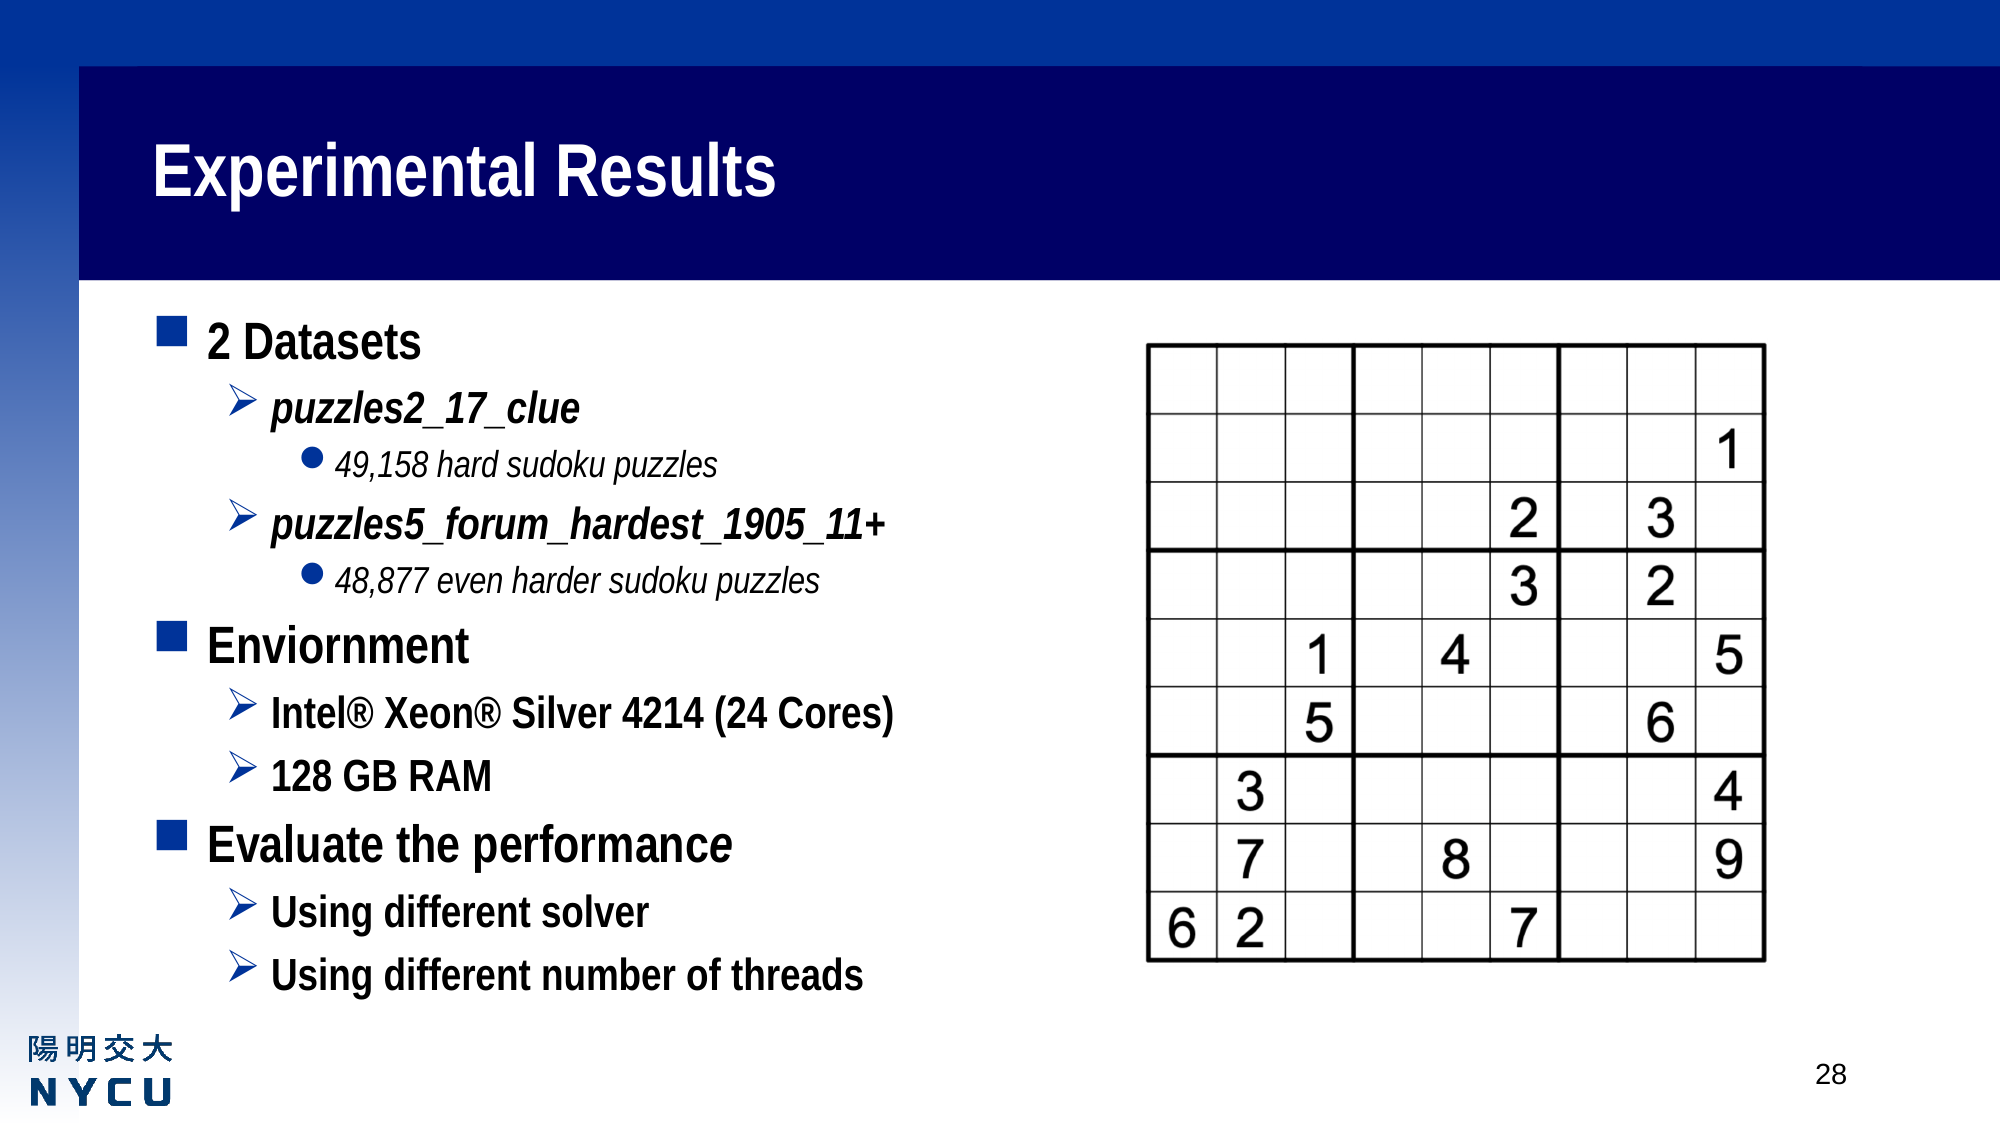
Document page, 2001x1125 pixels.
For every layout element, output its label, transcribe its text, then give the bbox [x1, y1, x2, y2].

picture [29, 1034, 172, 1106]
list 2 Datasets puzzles2_17_clue 49,158 hard sudoku puzzles puzzles5_forum_hardest_1905_11+ 48,877 even harder sudoku puzzles Enviornment Intel® Xeon® Silver 4214 (24 Cores) 128 GB RAM Evaluate the performance Using different solver Using different number of threads [137, 299, 1863, 1014]
title Experimental Results [137, 66, 1863, 278]
picture [1141, 338, 1768, 967]
slide_number 28 [1412, 1042, 1863, 1103]
